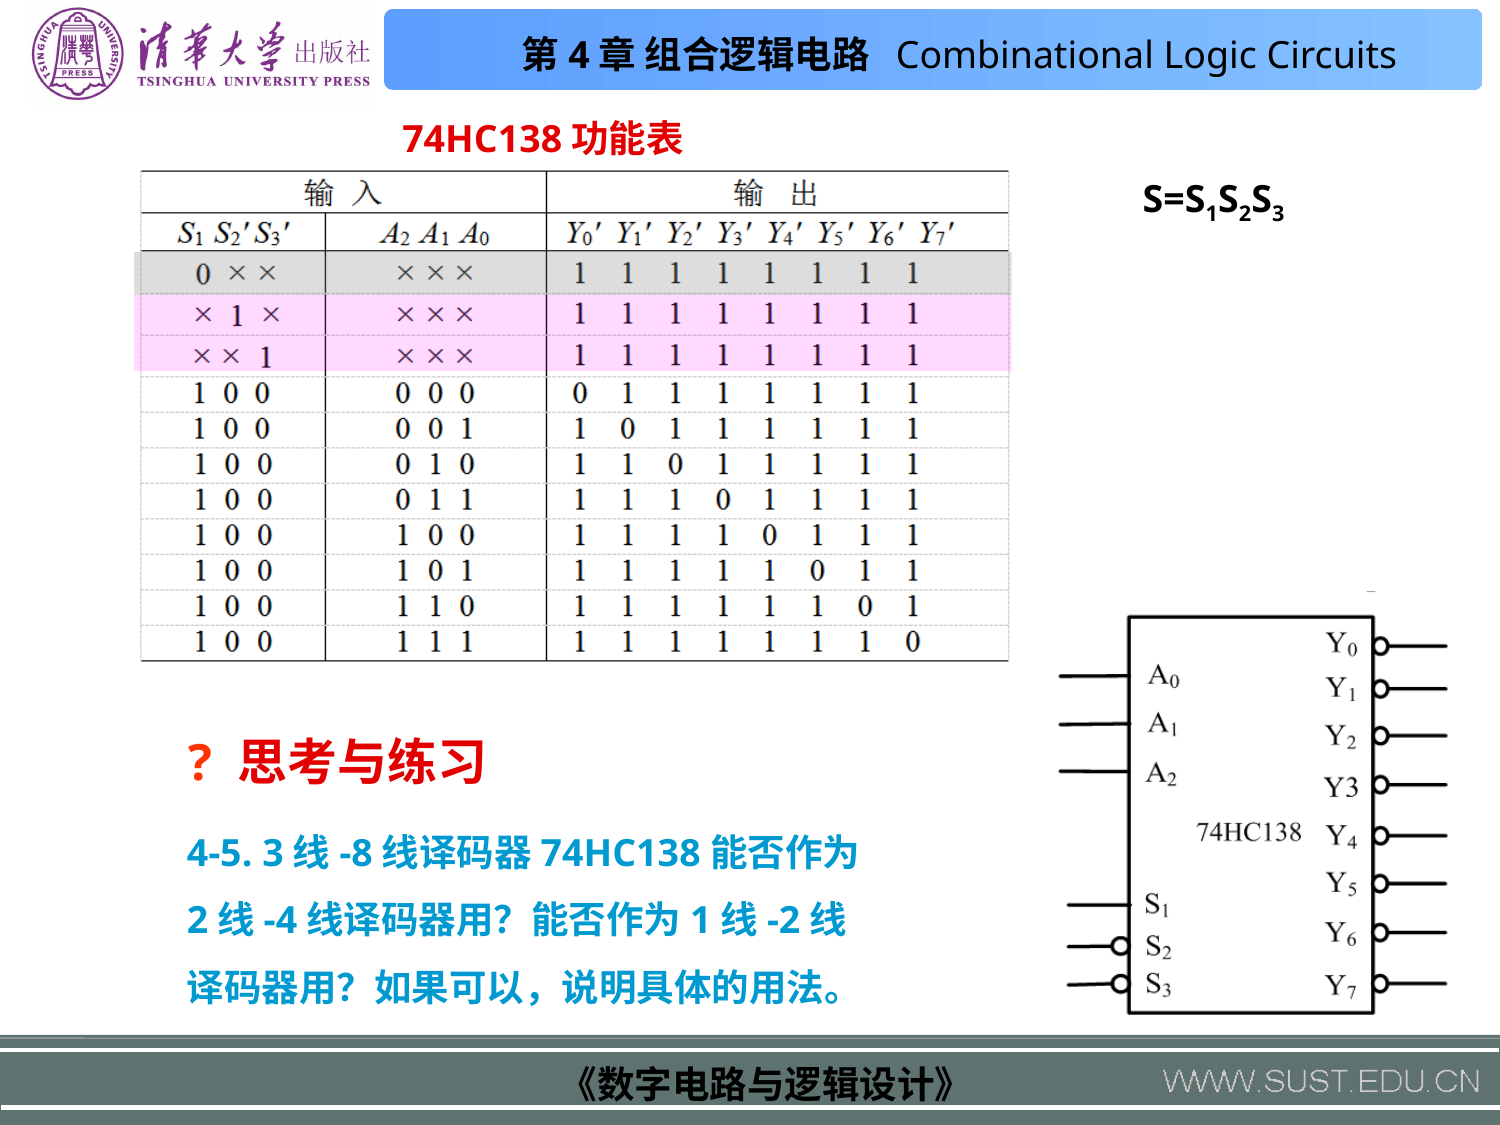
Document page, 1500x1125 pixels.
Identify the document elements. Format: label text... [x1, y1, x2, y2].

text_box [134, 167, 1017, 664]
text_box 4-5. 3线-8线译码器74HC138能否作为2线-4线译码器用？能否作为1线-2线译码器用？如果可以，说明具体的用法。 [172, 798, 886, 1016]
text_box ? 思考与练习 [173, 723, 503, 798]
text_box （1）逻辑抽象 [1151, 1057, 1492, 1105]
text_box 74HC138功能表 [387, 107, 699, 167]
text_box S=S1S2S3 [1127, 167, 1336, 234]
picture [28, 0, 373, 110]
picture [1033, 591, 1468, 1029]
